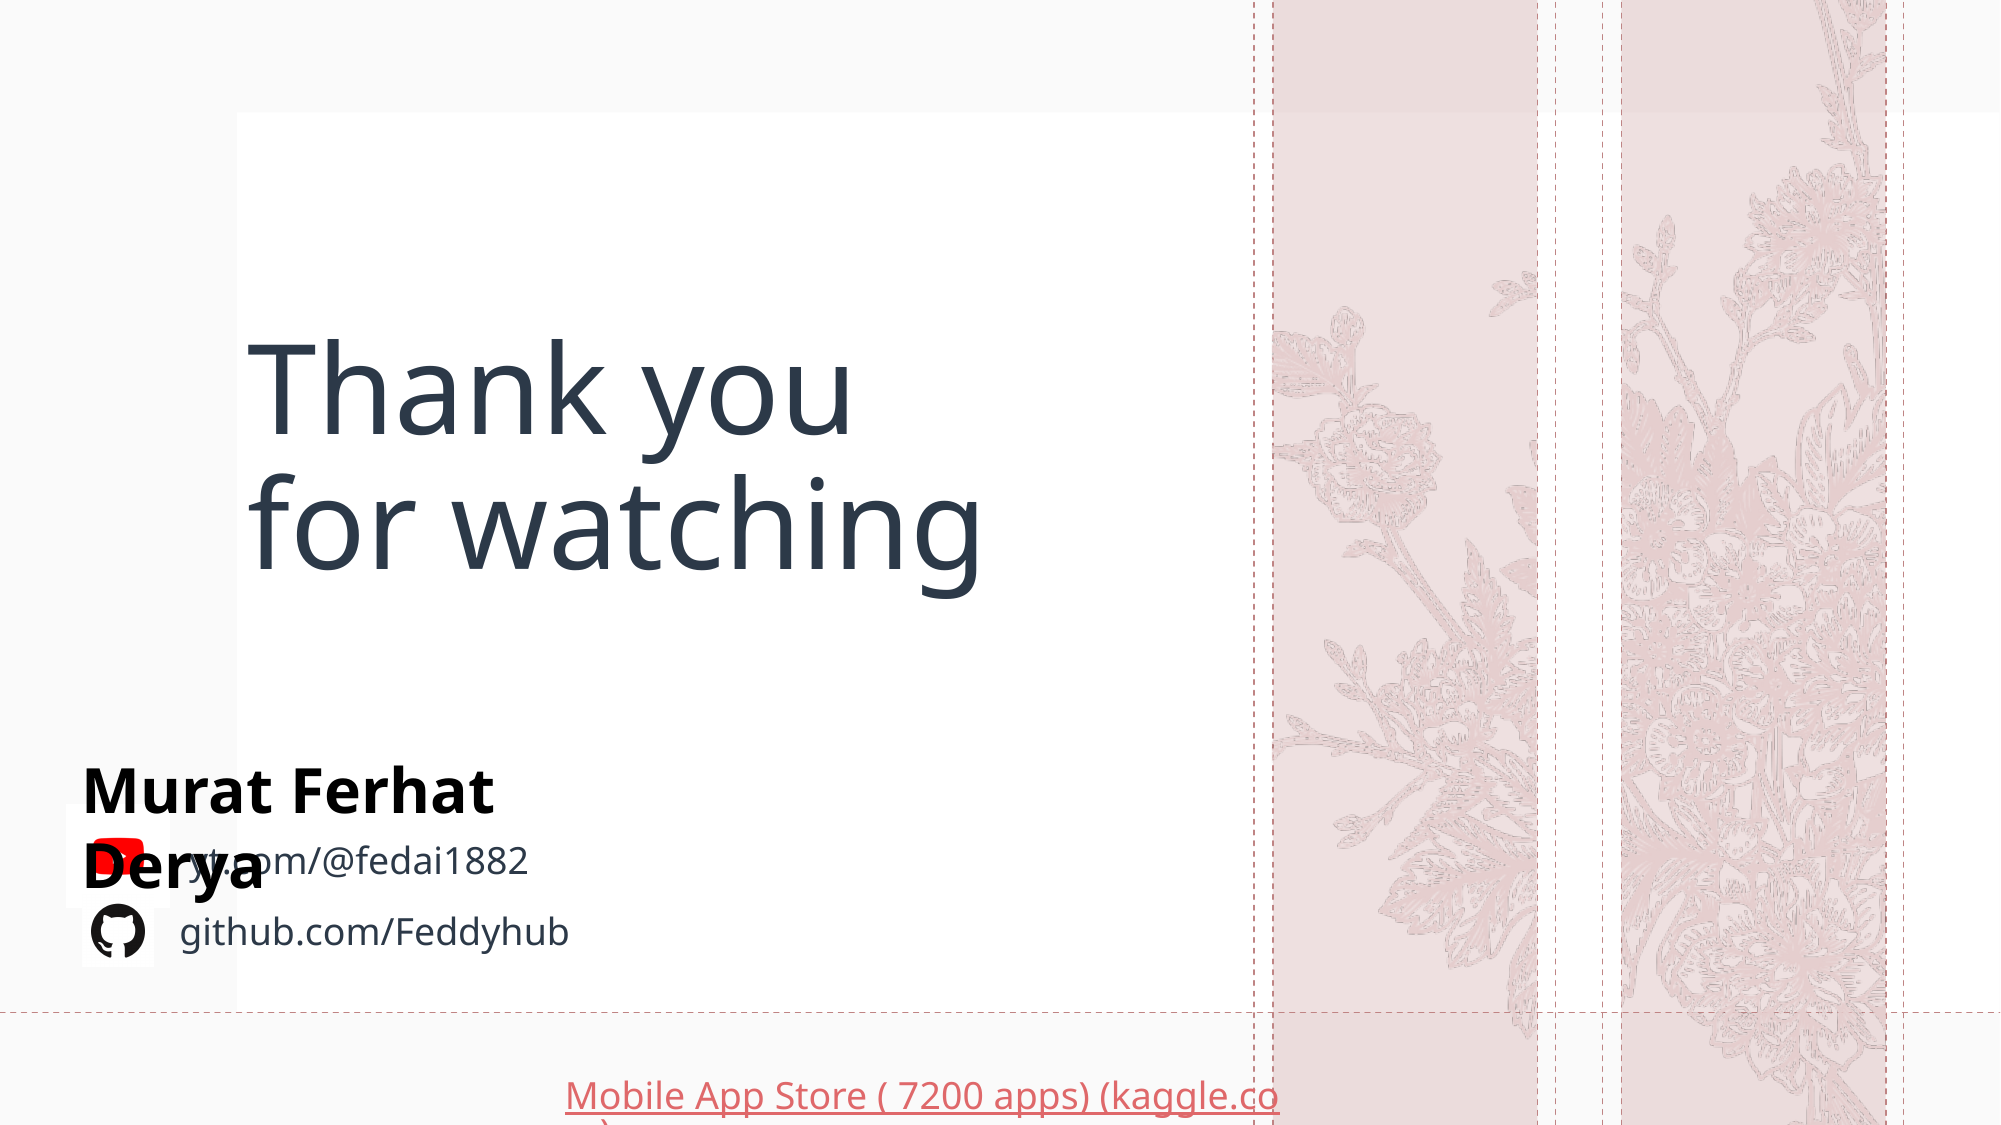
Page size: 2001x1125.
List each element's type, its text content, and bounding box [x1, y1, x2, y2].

title Thank you for watching [232, 307, 1145, 604]
text_box Mobile App Store ( 7200 apps) (kaggle.com) [550, 1064, 1316, 1125]
picture [1271, 0, 1537, 1125]
list yt.com/@fedai1882 github.com/Feddyhub [66, 909, 609, 1031]
picture [66, 804, 170, 967]
text_box [948, 549, 998, 600]
picture [1621, 0, 1886, 1125]
text_box Murat Ferhat Derya [66, 743, 609, 909]
